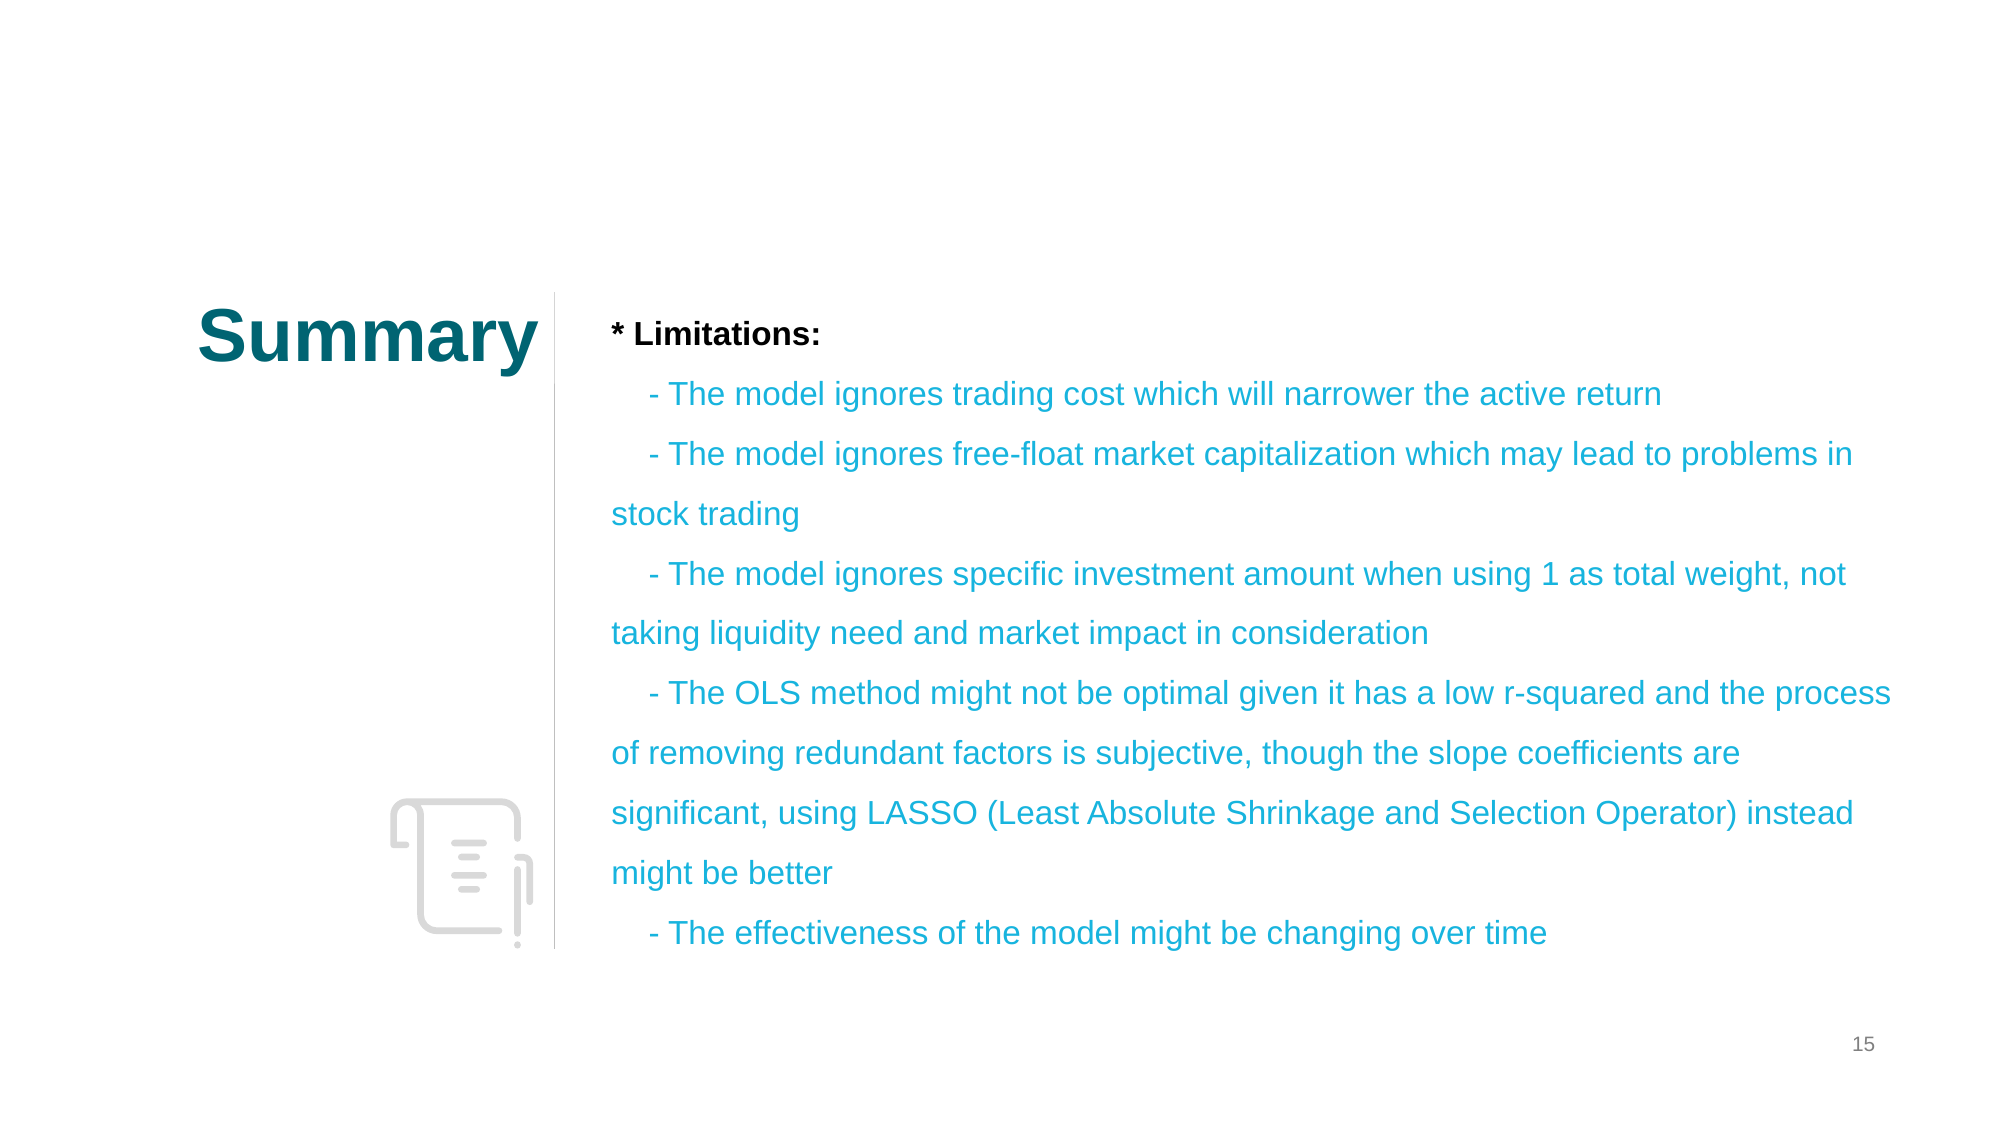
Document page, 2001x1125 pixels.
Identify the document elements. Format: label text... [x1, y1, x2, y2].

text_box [81, 278, 1911, 949]
text_box 15 [1412, 1023, 1890, 1058]
